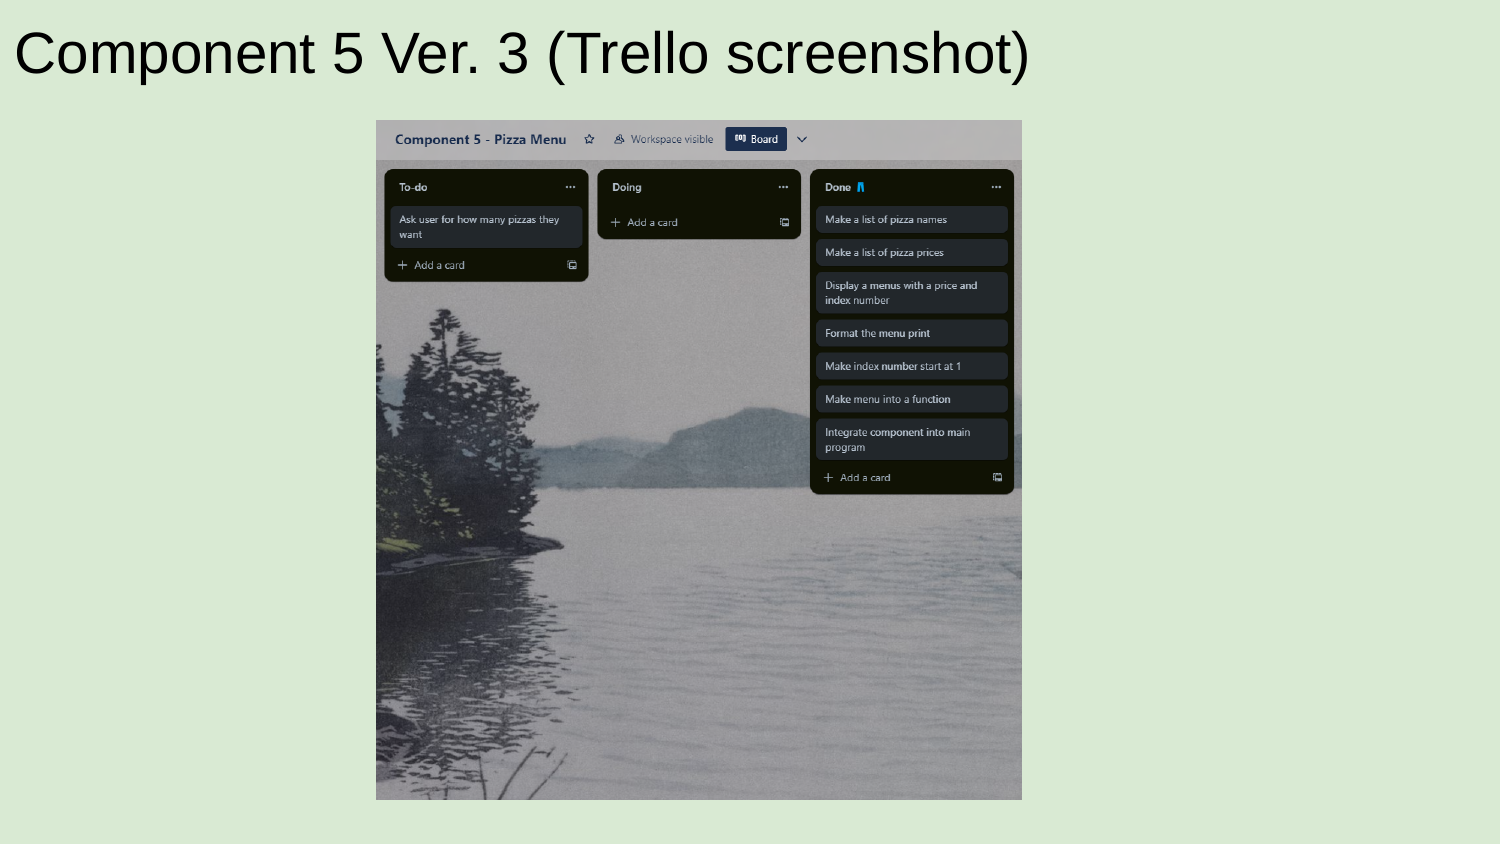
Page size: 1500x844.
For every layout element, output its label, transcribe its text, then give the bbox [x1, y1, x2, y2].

title Component 5 Ver. 3 (Trello screenshot) [0, 0, 1398, 94]
picture [375, 120, 1022, 801]
